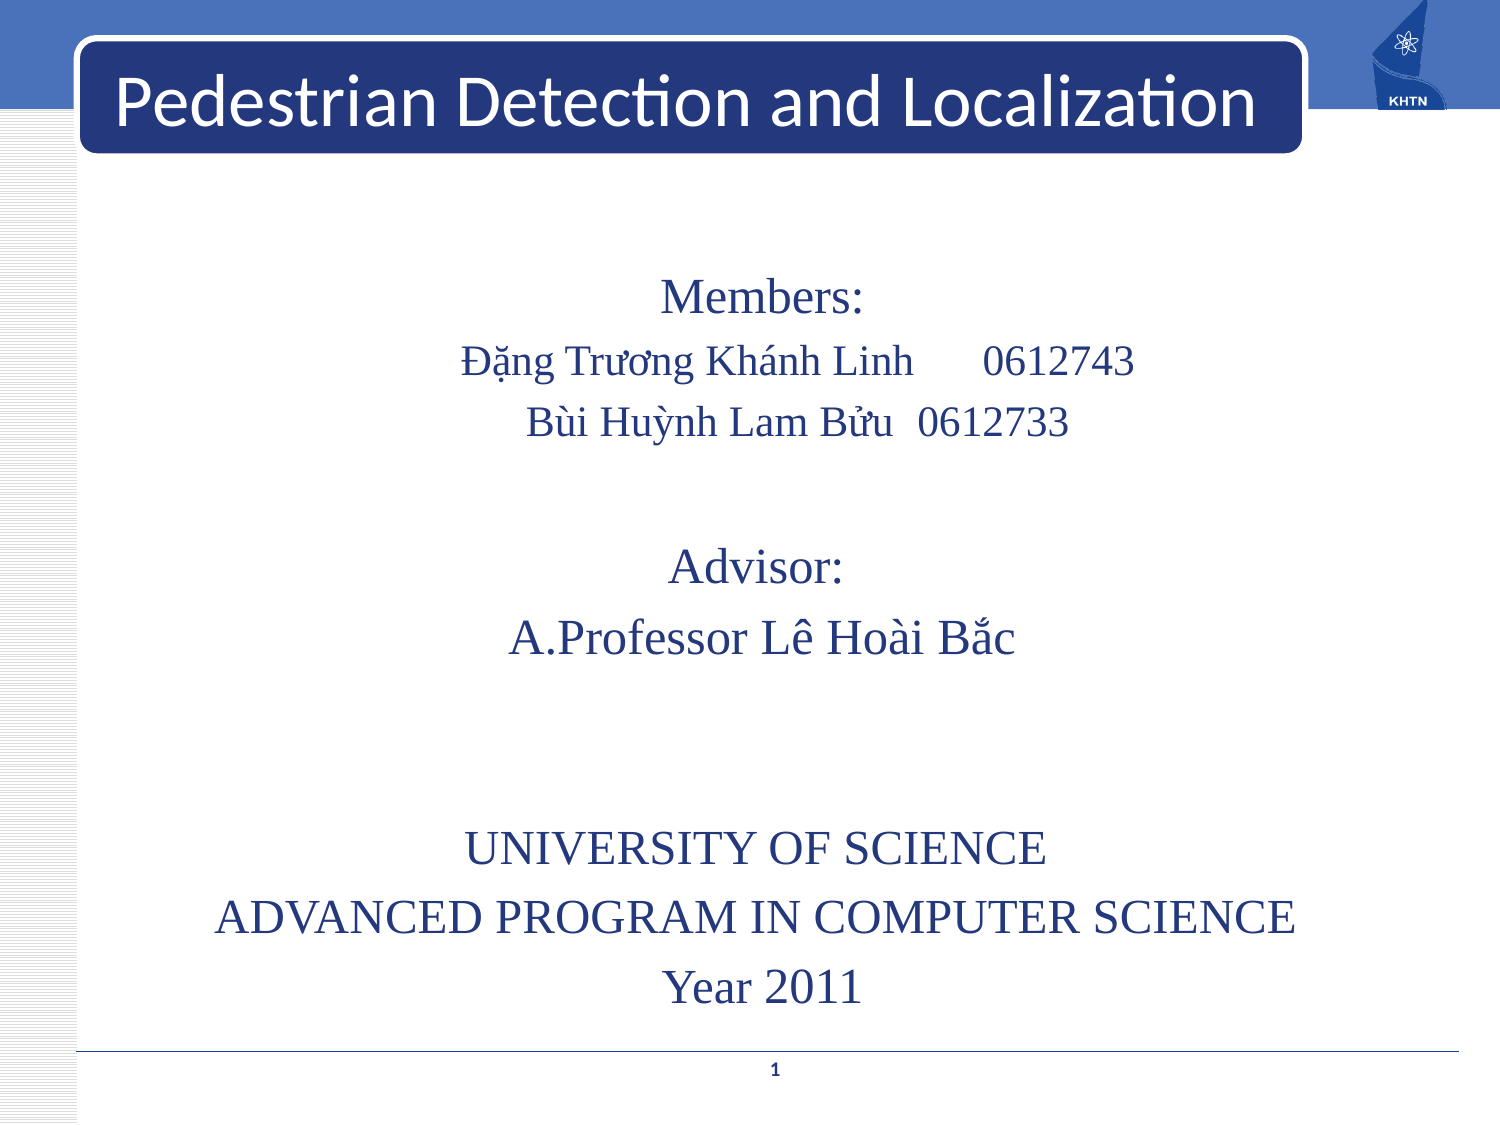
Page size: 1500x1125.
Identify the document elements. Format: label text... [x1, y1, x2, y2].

slide_number 1 [600, 1047, 950, 1083]
picture [1372, 0, 1447, 50]
list Members: Đặng Trương Khánh Linh 0612743 Bùi Huỳnh Lam Bửu 0612733 Advisor: A.Professor Lê Hoài Bắc UNIVERSITY OF SCIENCE ADVANCED PROGRAM IN COMPUTER SCIENCE Year 2011 [50, 254, 1475, 1025]
title Pedestrian Detection and Localization [99, 50, 1500, 143]
